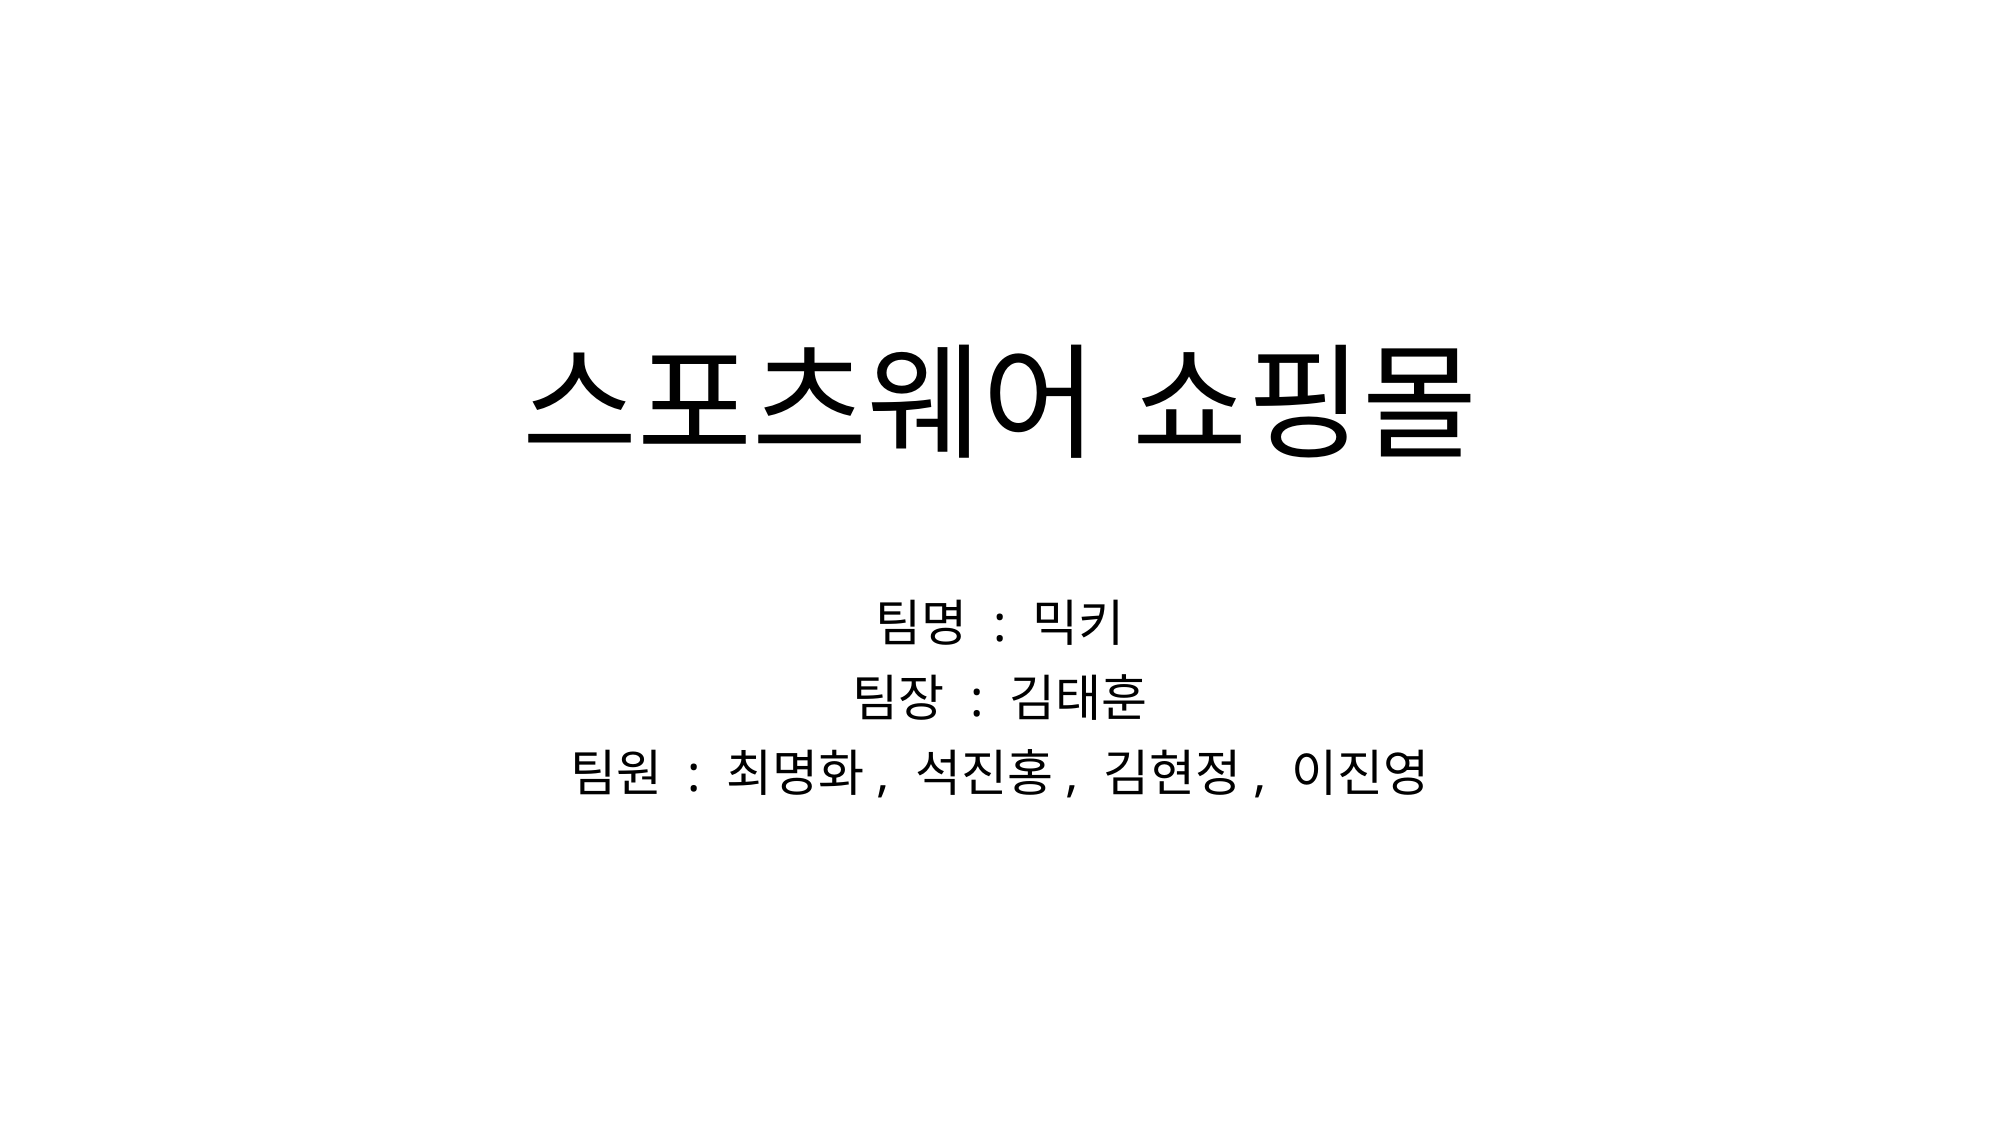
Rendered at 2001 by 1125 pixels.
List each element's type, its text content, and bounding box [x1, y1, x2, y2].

subtitle 팀명 : 믹키 팀장 : 김태훈 팀원 : 최명화, 석진홍, 김현정, 이진영 [249, 590, 1750, 863]
title 스포츠웨어 쇼핑몰 [249, 91, 1750, 484]
